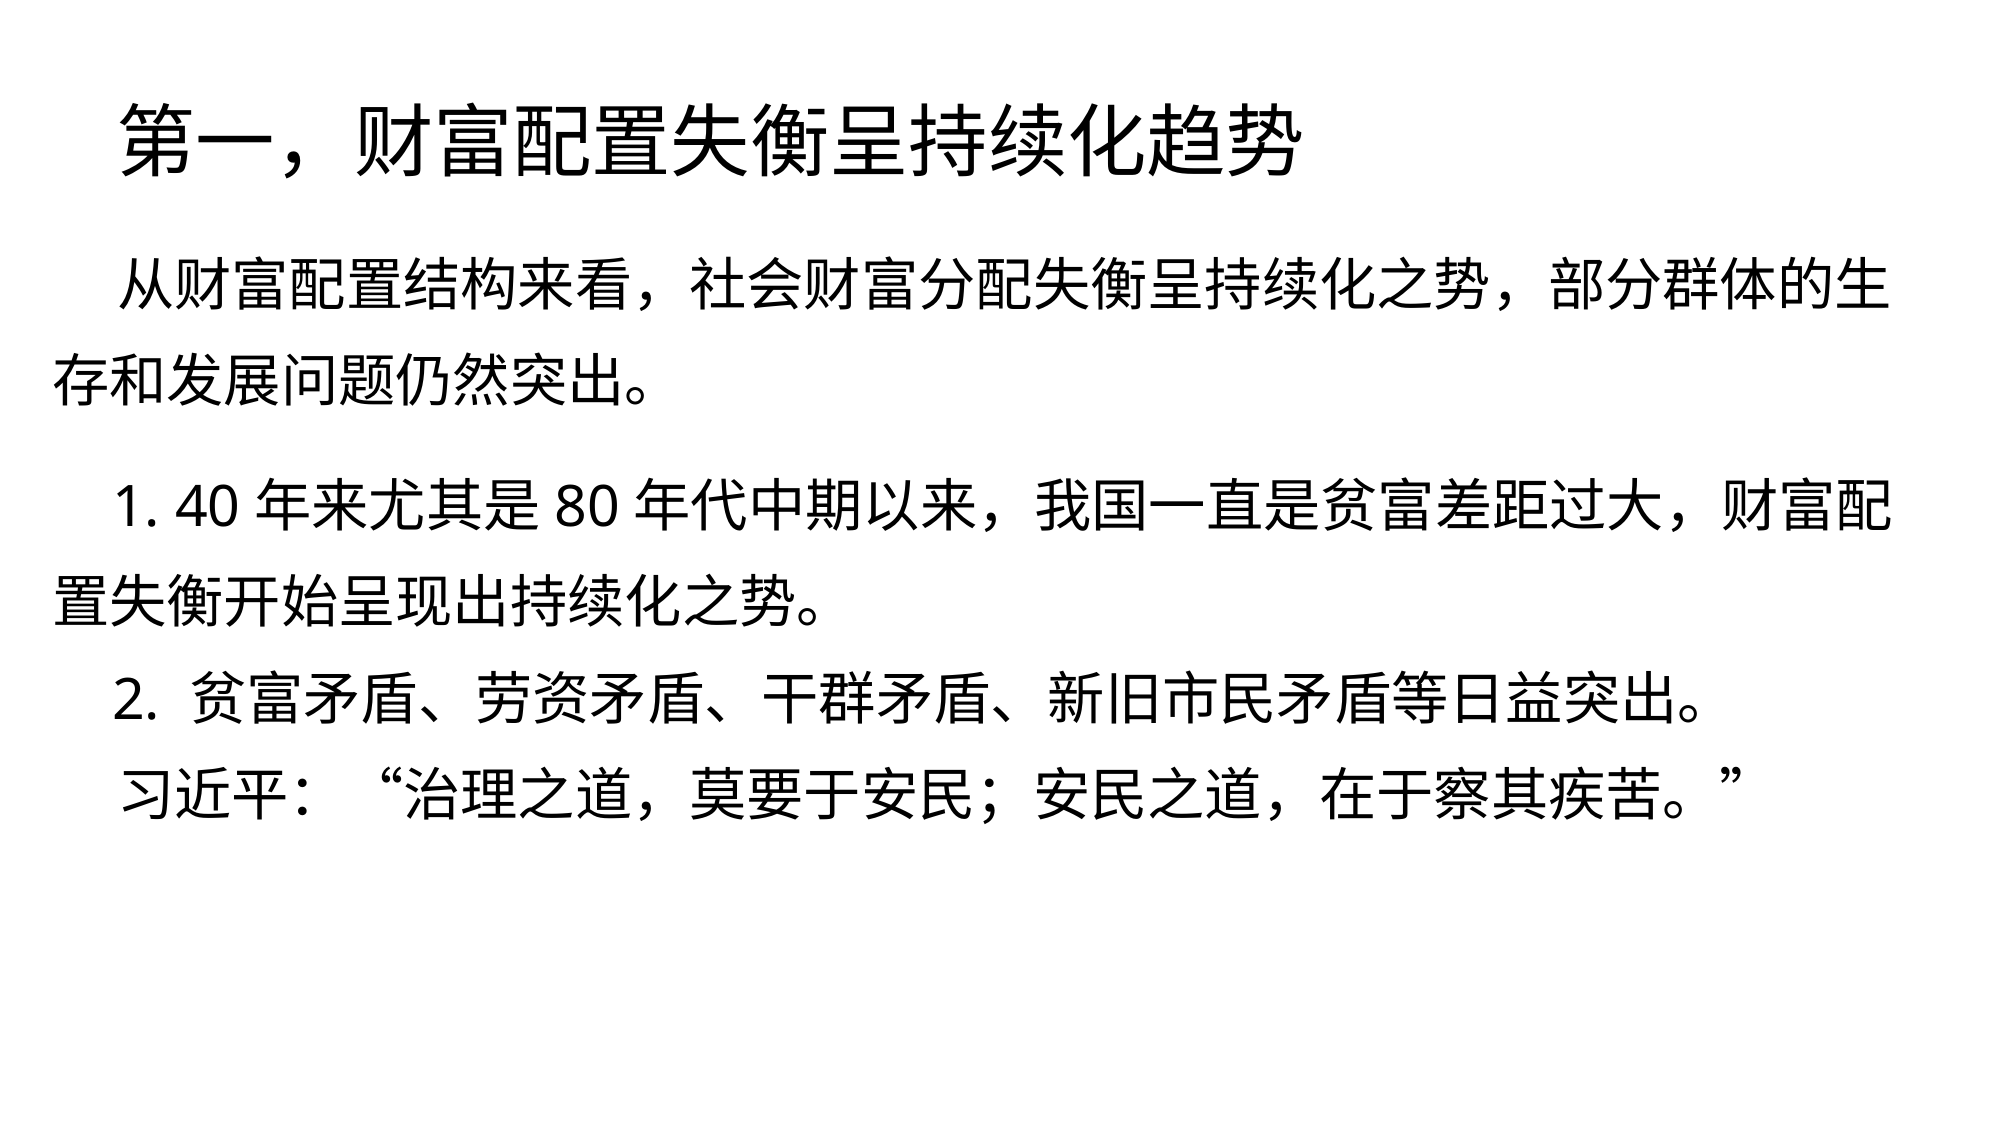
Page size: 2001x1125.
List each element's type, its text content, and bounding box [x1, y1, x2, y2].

text_box 第一，财富配置失衡呈持续化趋势 从财富配置结构来看，社会财富分配失衡呈持续化之势，部分群体的生存和发展问题仍然突出。 1. 40年来尤其是80年代中期以来，我国一直是贫富差距过大，财富配置失衡开始呈现出持续化之势。 2. 贫富矛盾、劳资矛盾、干群矛盾、新旧市民矛盾等日益突出。 习近平：“治理之道，莫要于安民；安民之道，在于察其疾苦。” [37, 54, 1946, 835]
